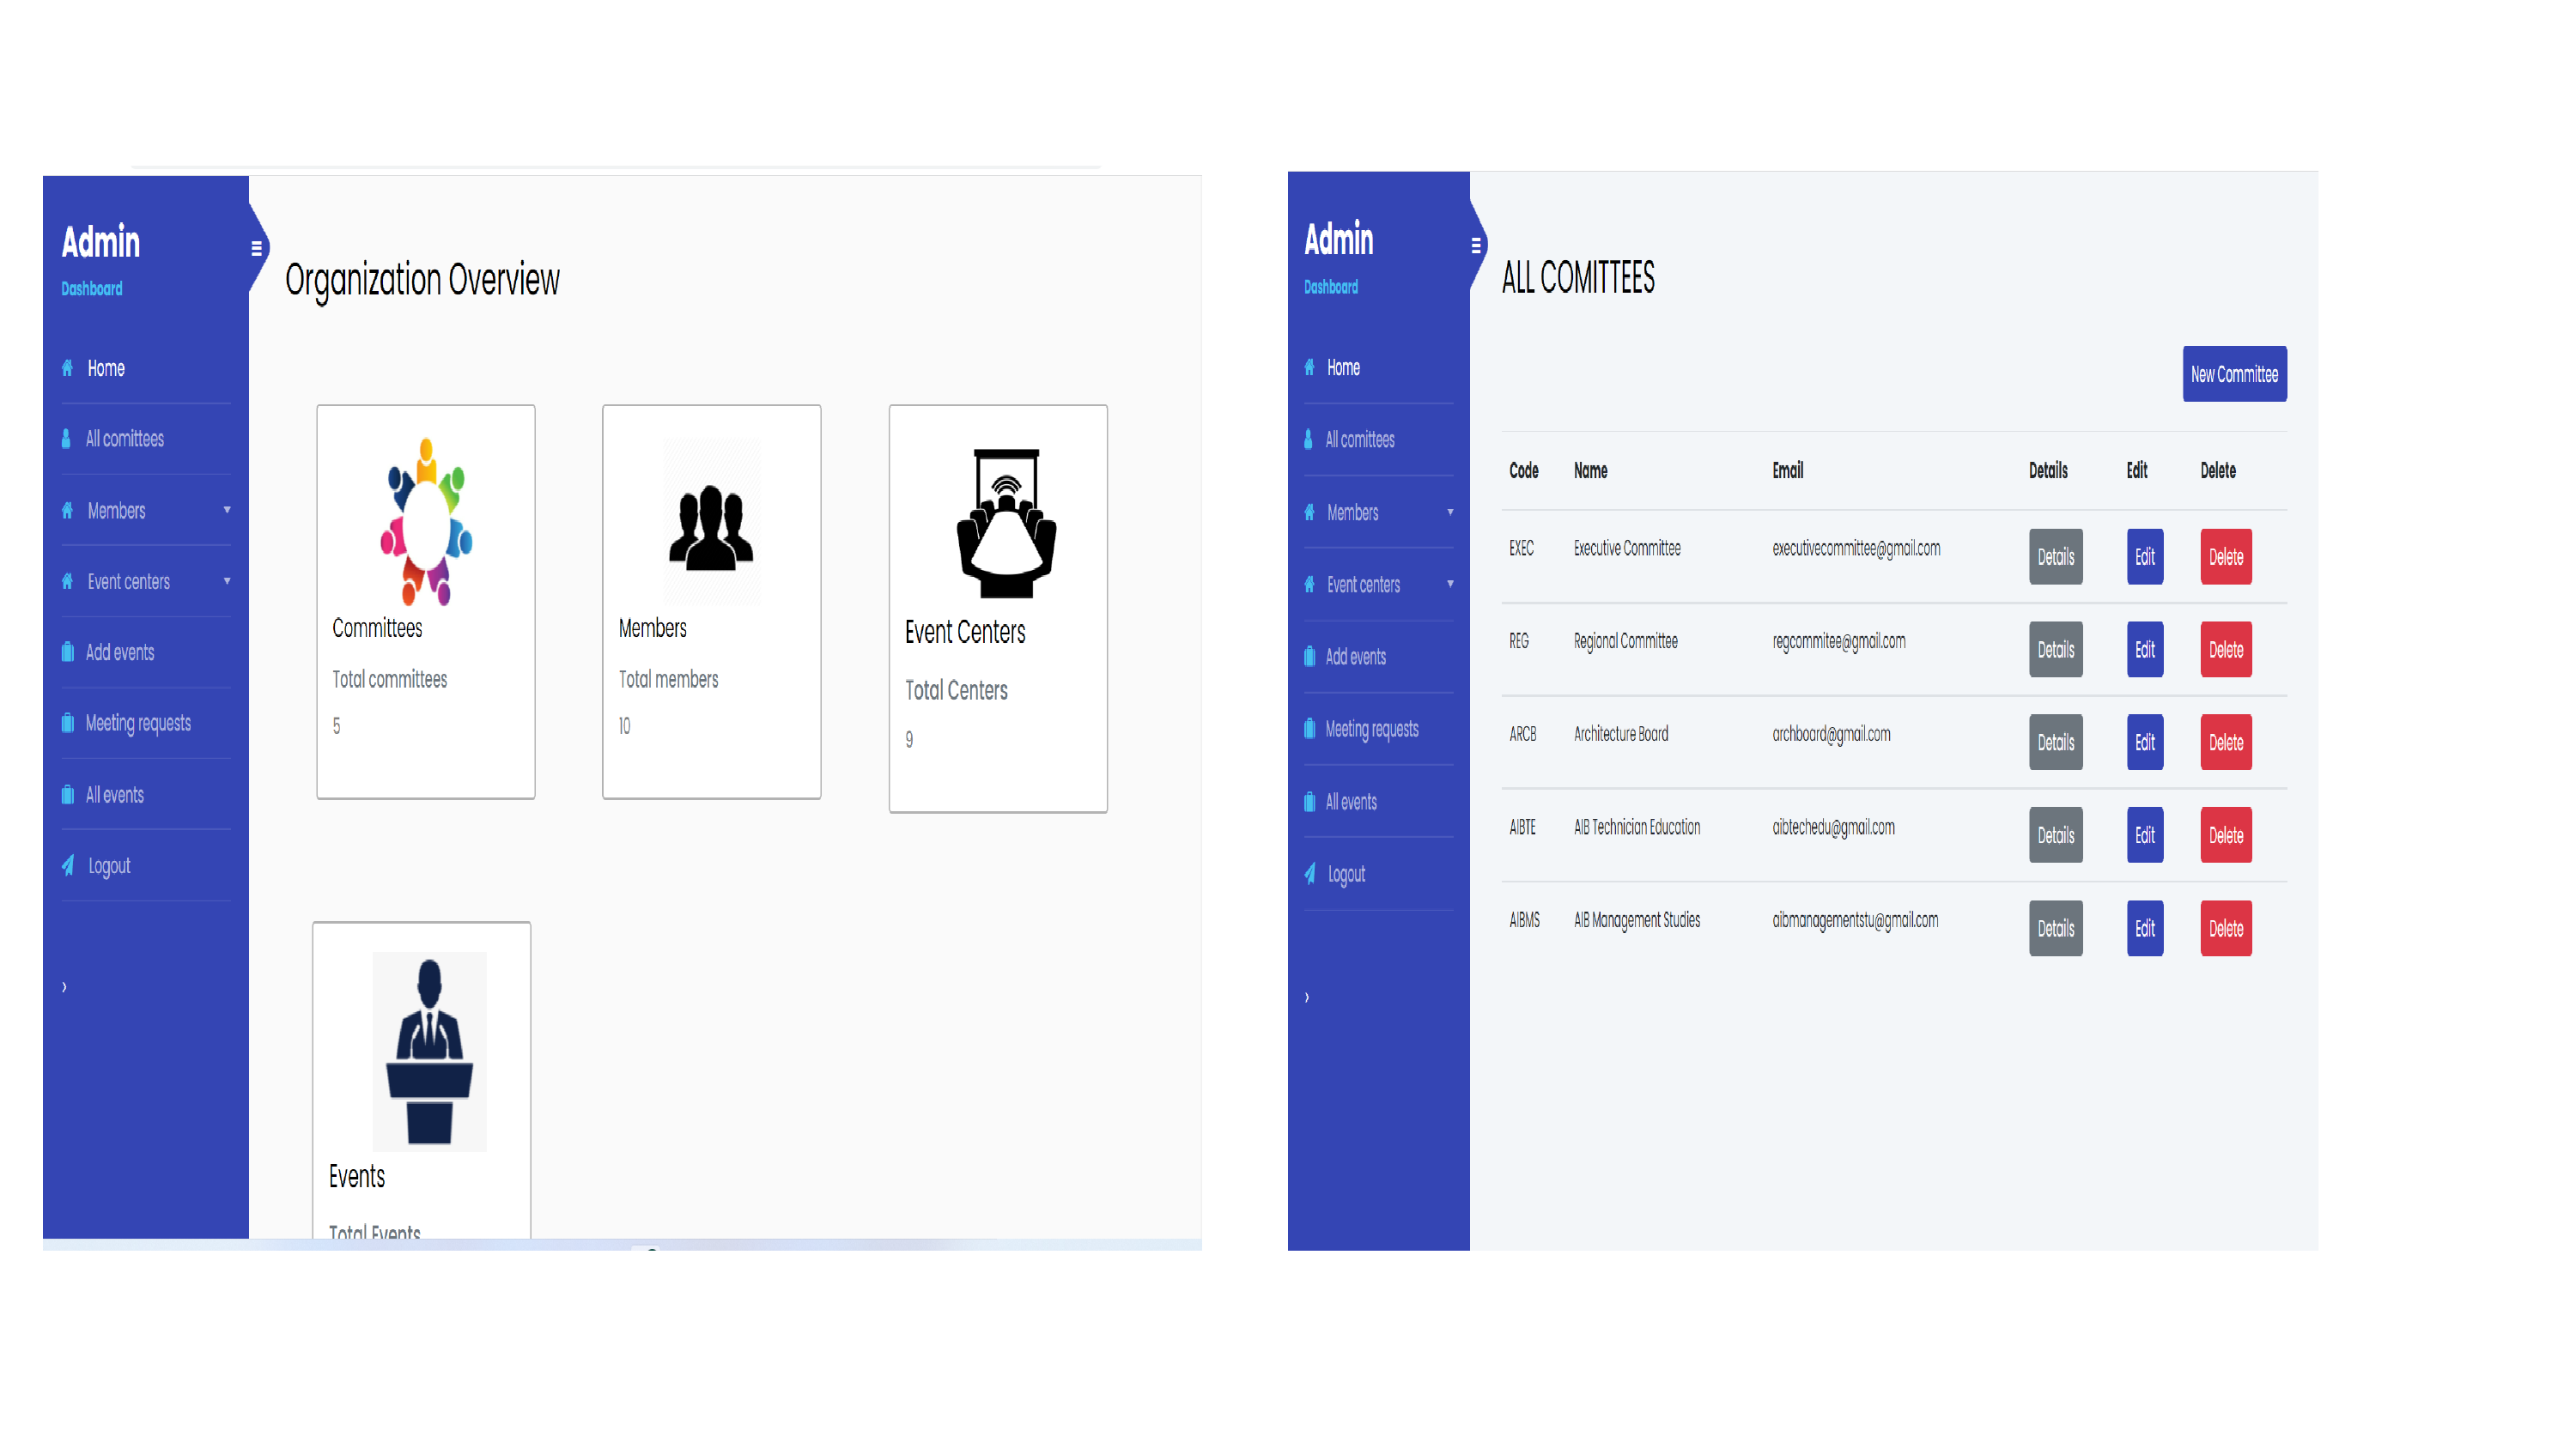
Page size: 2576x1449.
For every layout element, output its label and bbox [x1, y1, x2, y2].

picture [42, 166, 1203, 1251]
picture [1287, 166, 2319, 1251]
